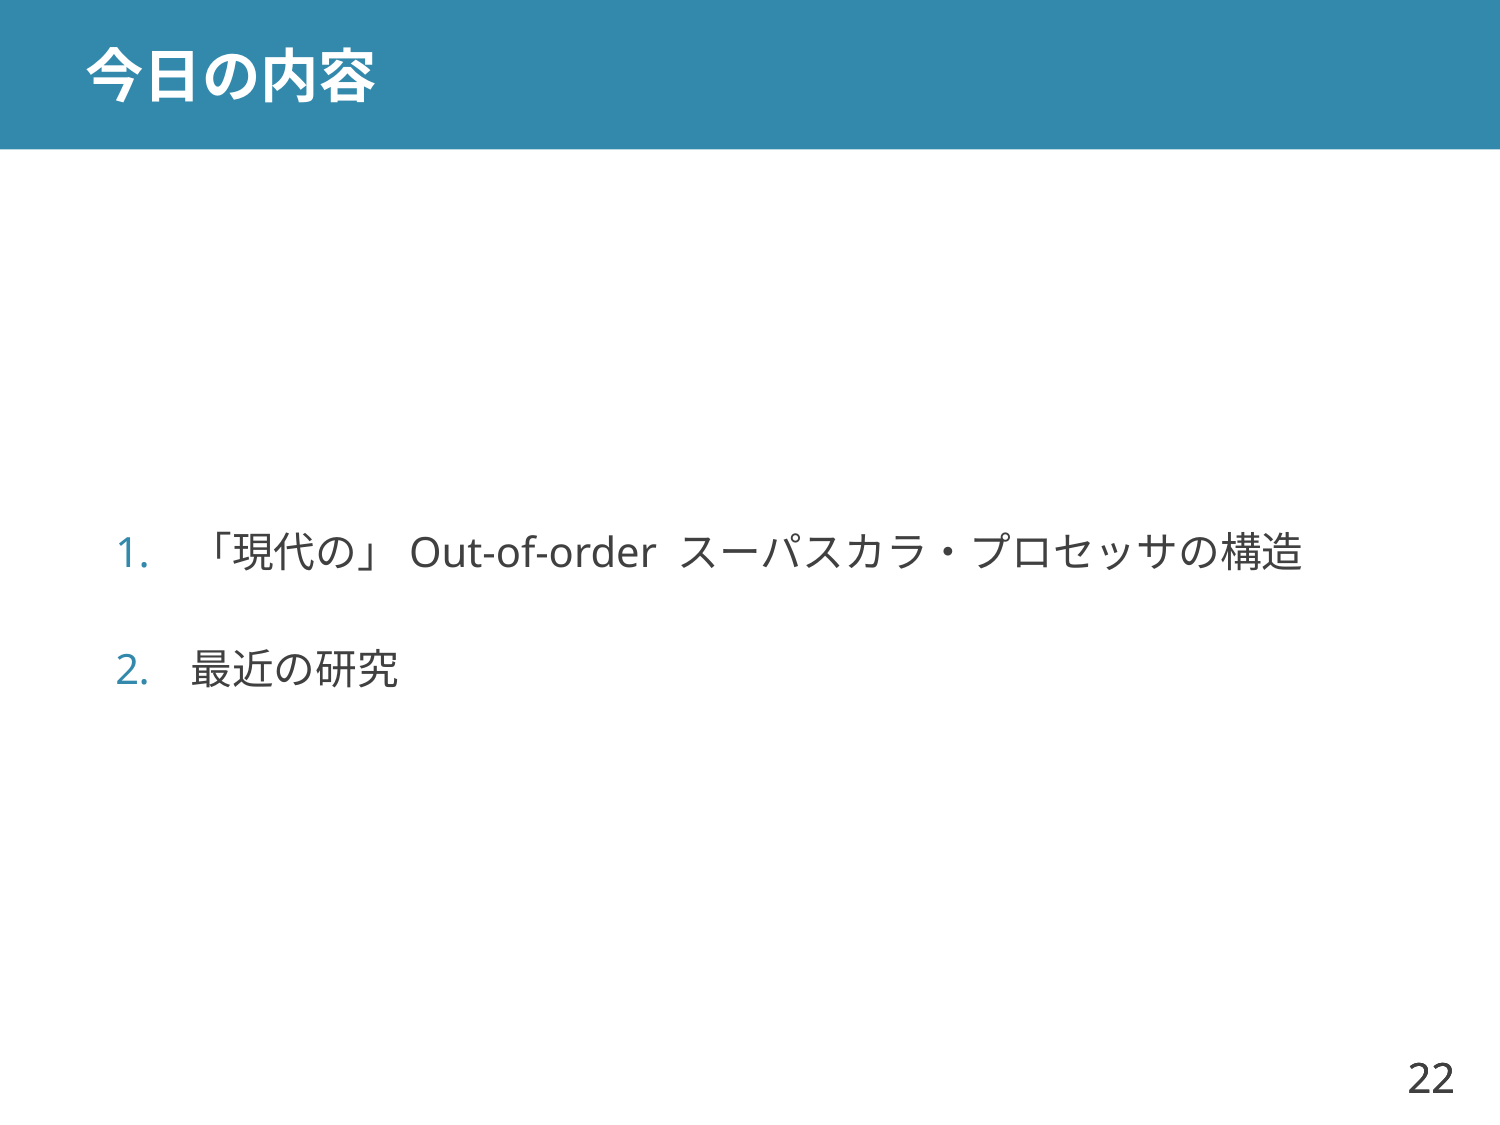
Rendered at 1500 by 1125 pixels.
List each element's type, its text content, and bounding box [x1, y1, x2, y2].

list 「現代の」Out-of-order スーパスカラ・プロセッサの構造 最近の研究 [100, 178, 1459, 1036]
title 今日の内容 [70, 0, 1500, 150]
